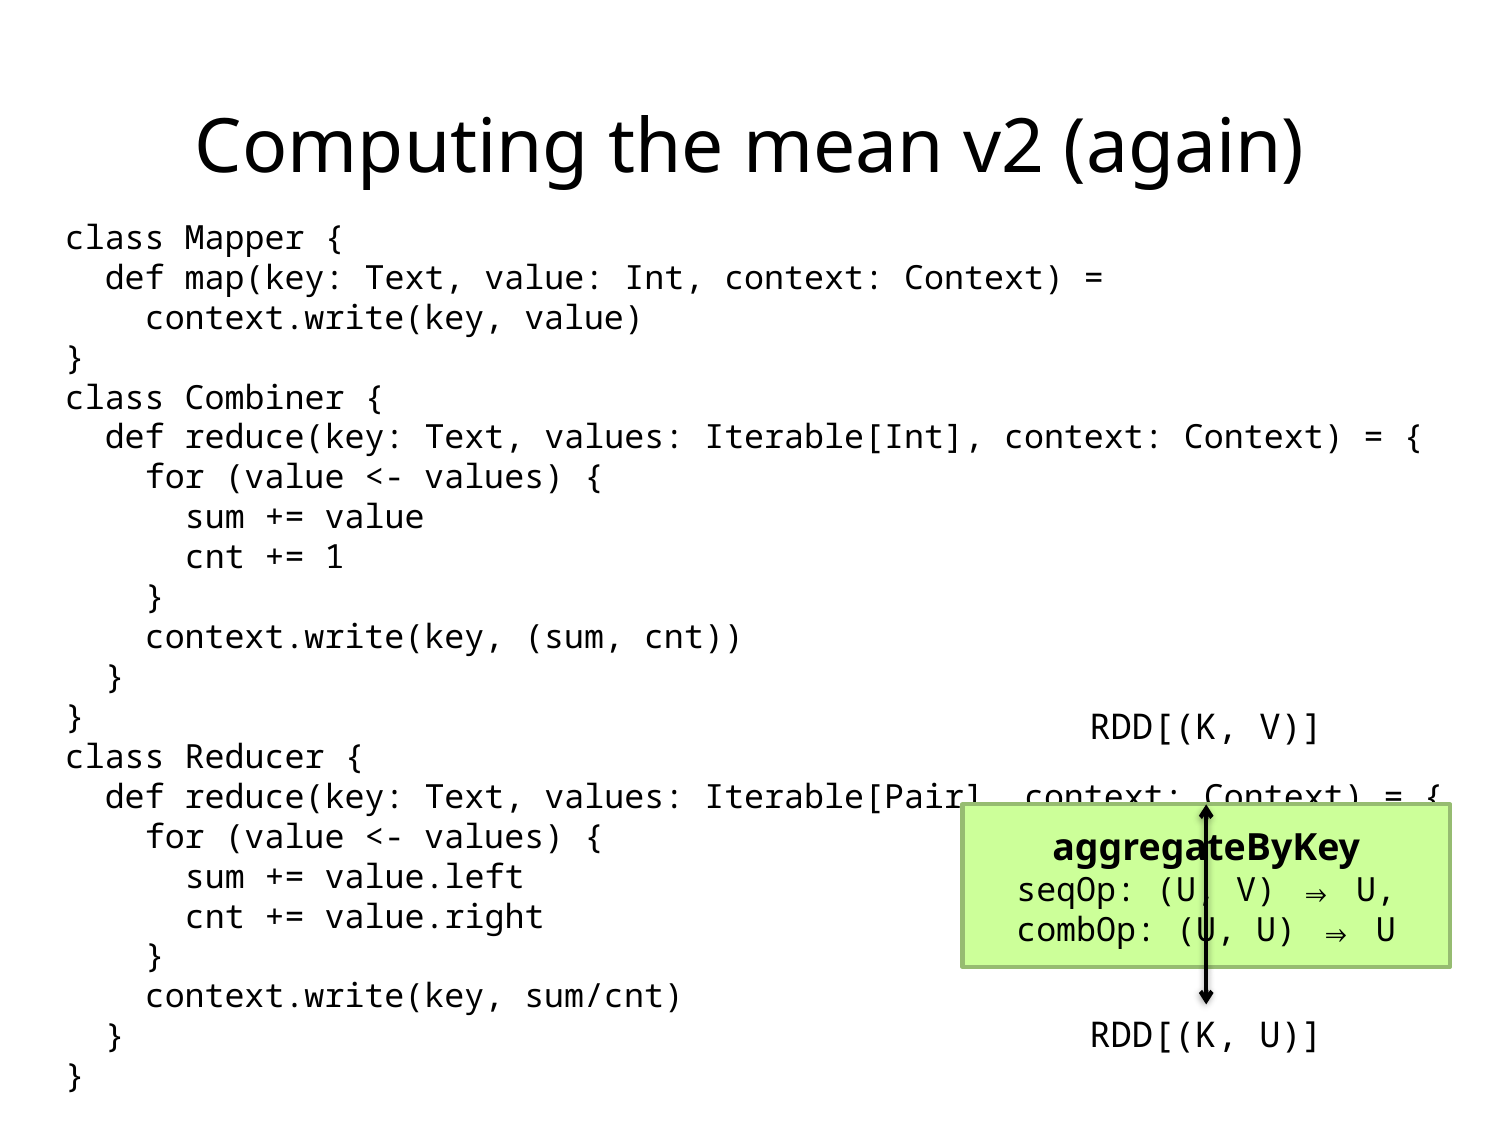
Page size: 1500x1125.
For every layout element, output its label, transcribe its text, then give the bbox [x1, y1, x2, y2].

text_box Computing the mean v2 (again) [0, 90, 1500, 203]
text_box class Mapper { def map(key: Text, value: Int, context: Context) = context.write(key, value) } class Combiner { def reduce(key: Text, values: Iterable[Int], context: Context) = { for (value <- values) { sum += value cnt += 1 } context.write(key, (sum, cnt)) } } class Reducer { def reduce(key: Text, values: Iterable[Pair], context: Context) = { for (value <- values) { sum += value.left cnt += value.right } context.write(key, sum/cnt) } } [49, 208, 1475, 1102]
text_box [962, 696, 1451, 1063]
